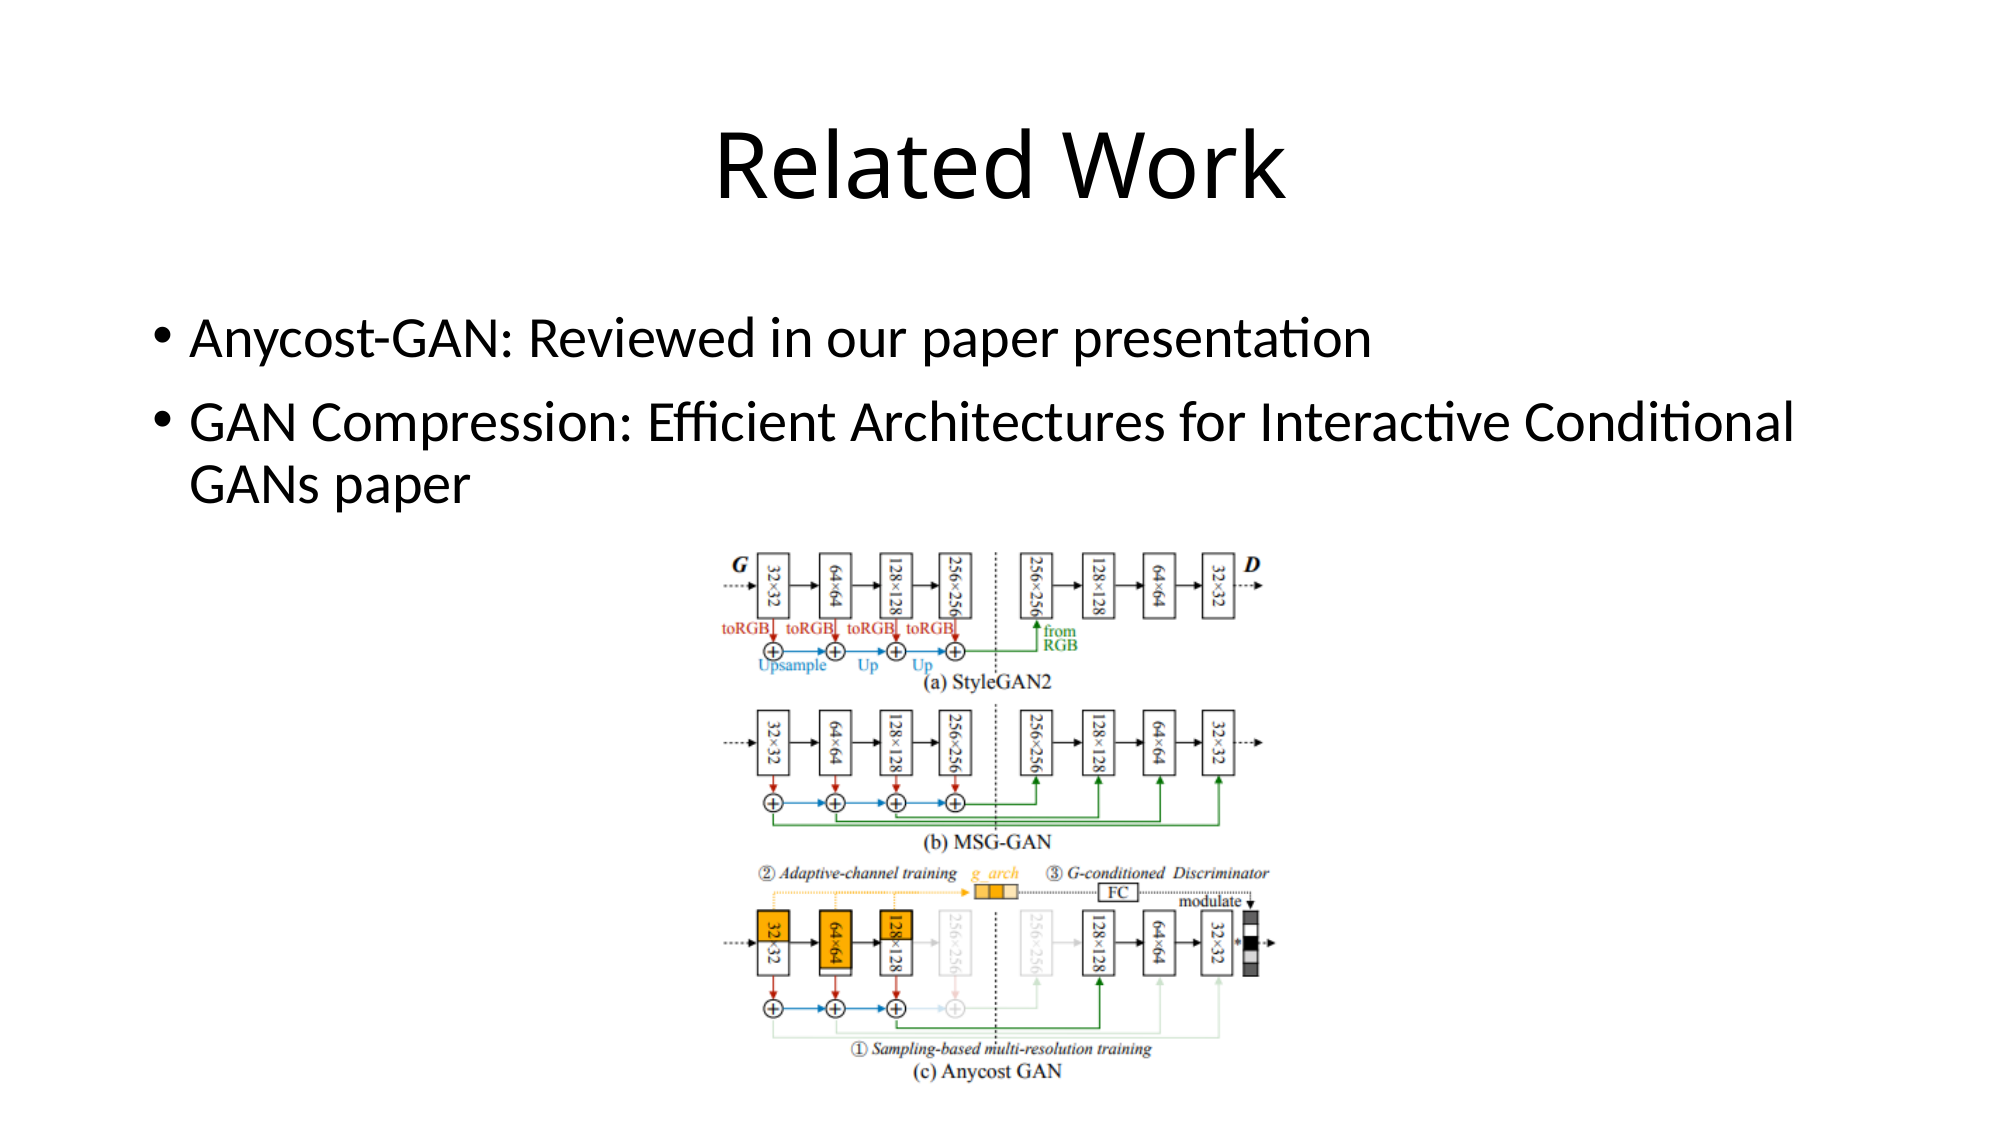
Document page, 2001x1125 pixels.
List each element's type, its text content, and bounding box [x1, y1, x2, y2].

list Anycost-GAN: Reviewed in our paper presentation GAN Compression: Efficient Architectures for Interactive Conditional GANs paper [137, 299, 1863, 538]
picture [708, 537, 1292, 1095]
title Related Work [137, 59, 1863, 278]
